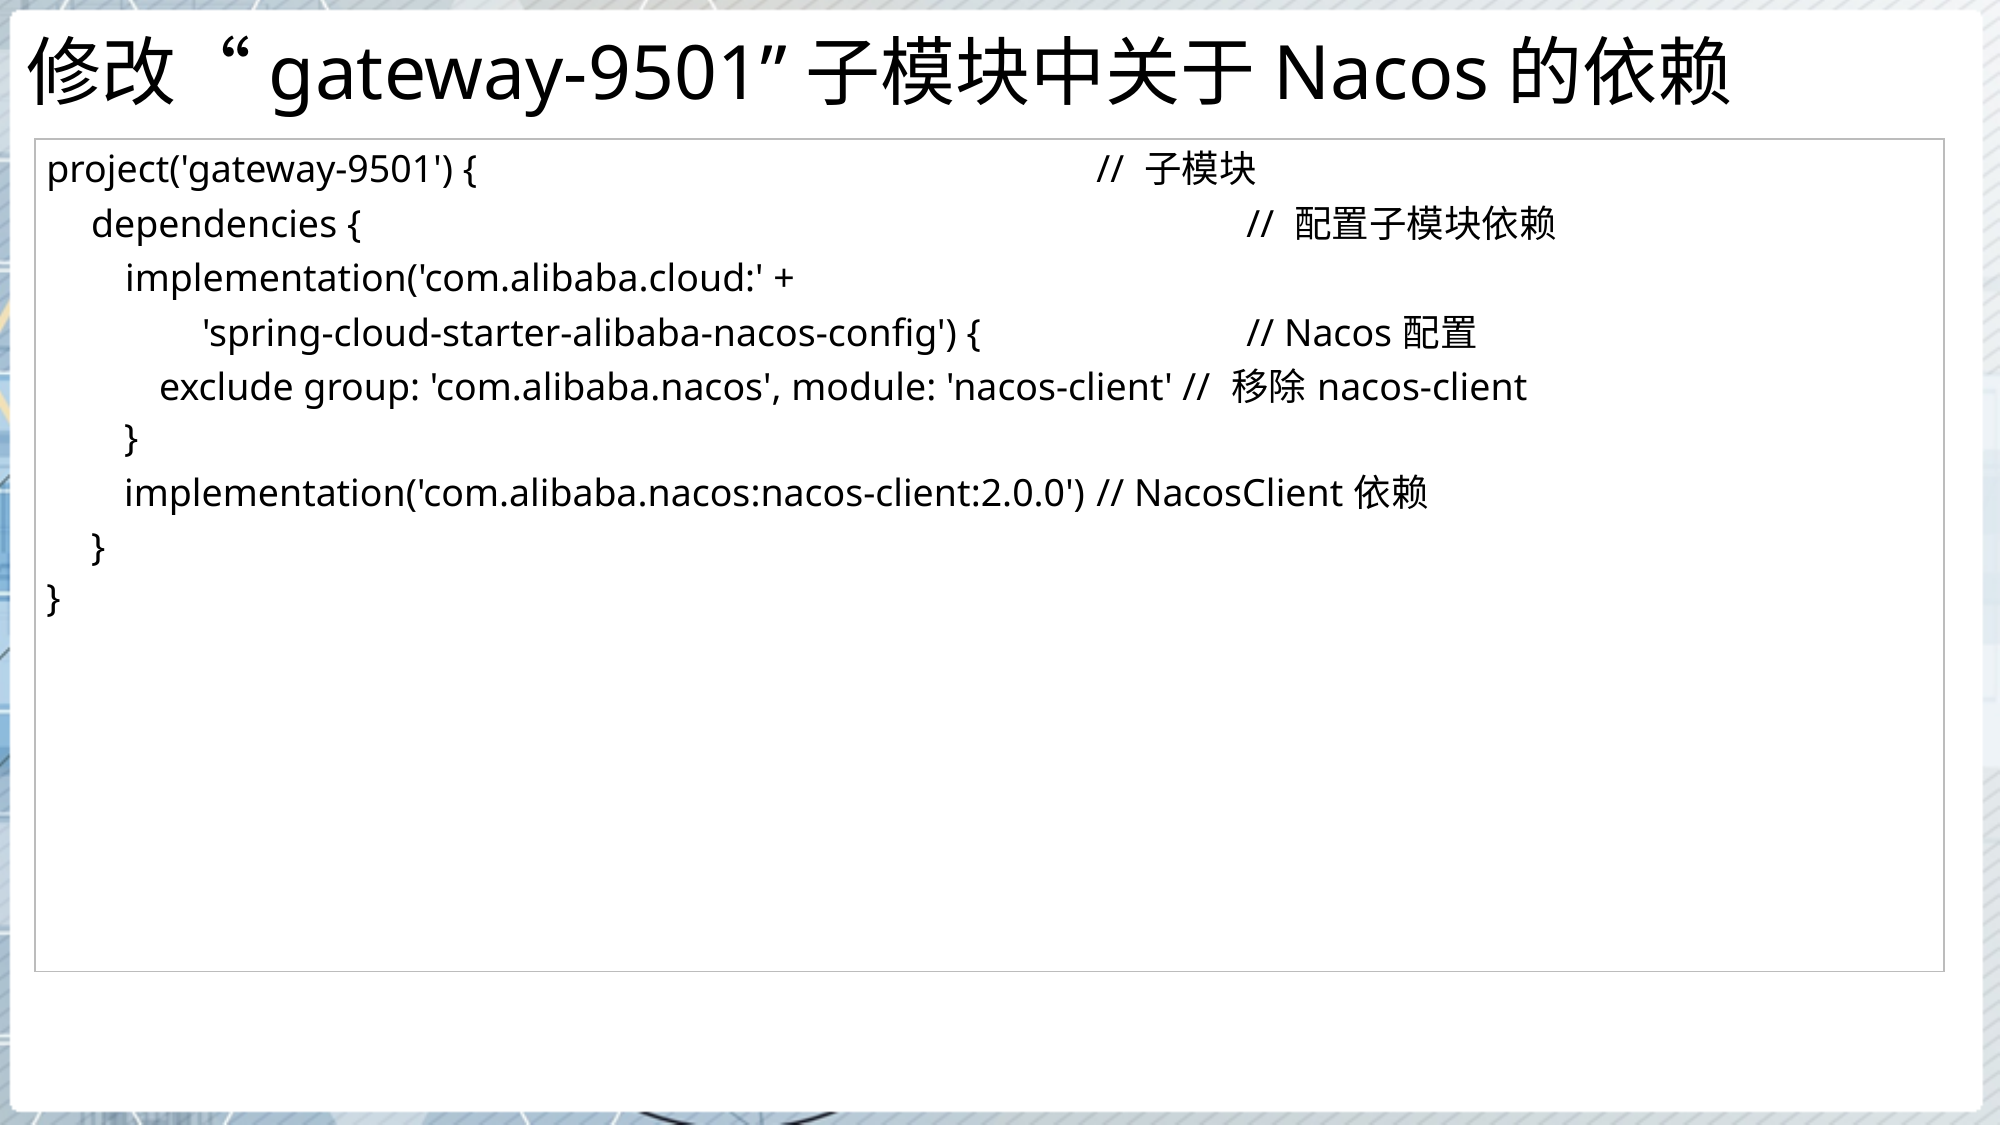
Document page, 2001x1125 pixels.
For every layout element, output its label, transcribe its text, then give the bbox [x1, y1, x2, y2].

table_header project('gateway-9501') { // 子模块 dependencies { // 配置子模块依赖 implementation('com.alibaba.cloud:' + 'spring-cloud-starter-alibaba-nacos-config') { // Nacos配置 exclude group: 'com.alibaba.nacos', module: 'nacos-client' // 移除nacos-client } implementation('com.alibaba.nacos:nacos-client:2.0.0') // NacosClient依赖 } } [36, 140, 1943, 971]
picture [0, 0, 2000, 1125]
title 修改“gateway-9501”子模块中关于Nacos的依赖 [11, 11, 1983, 140]
